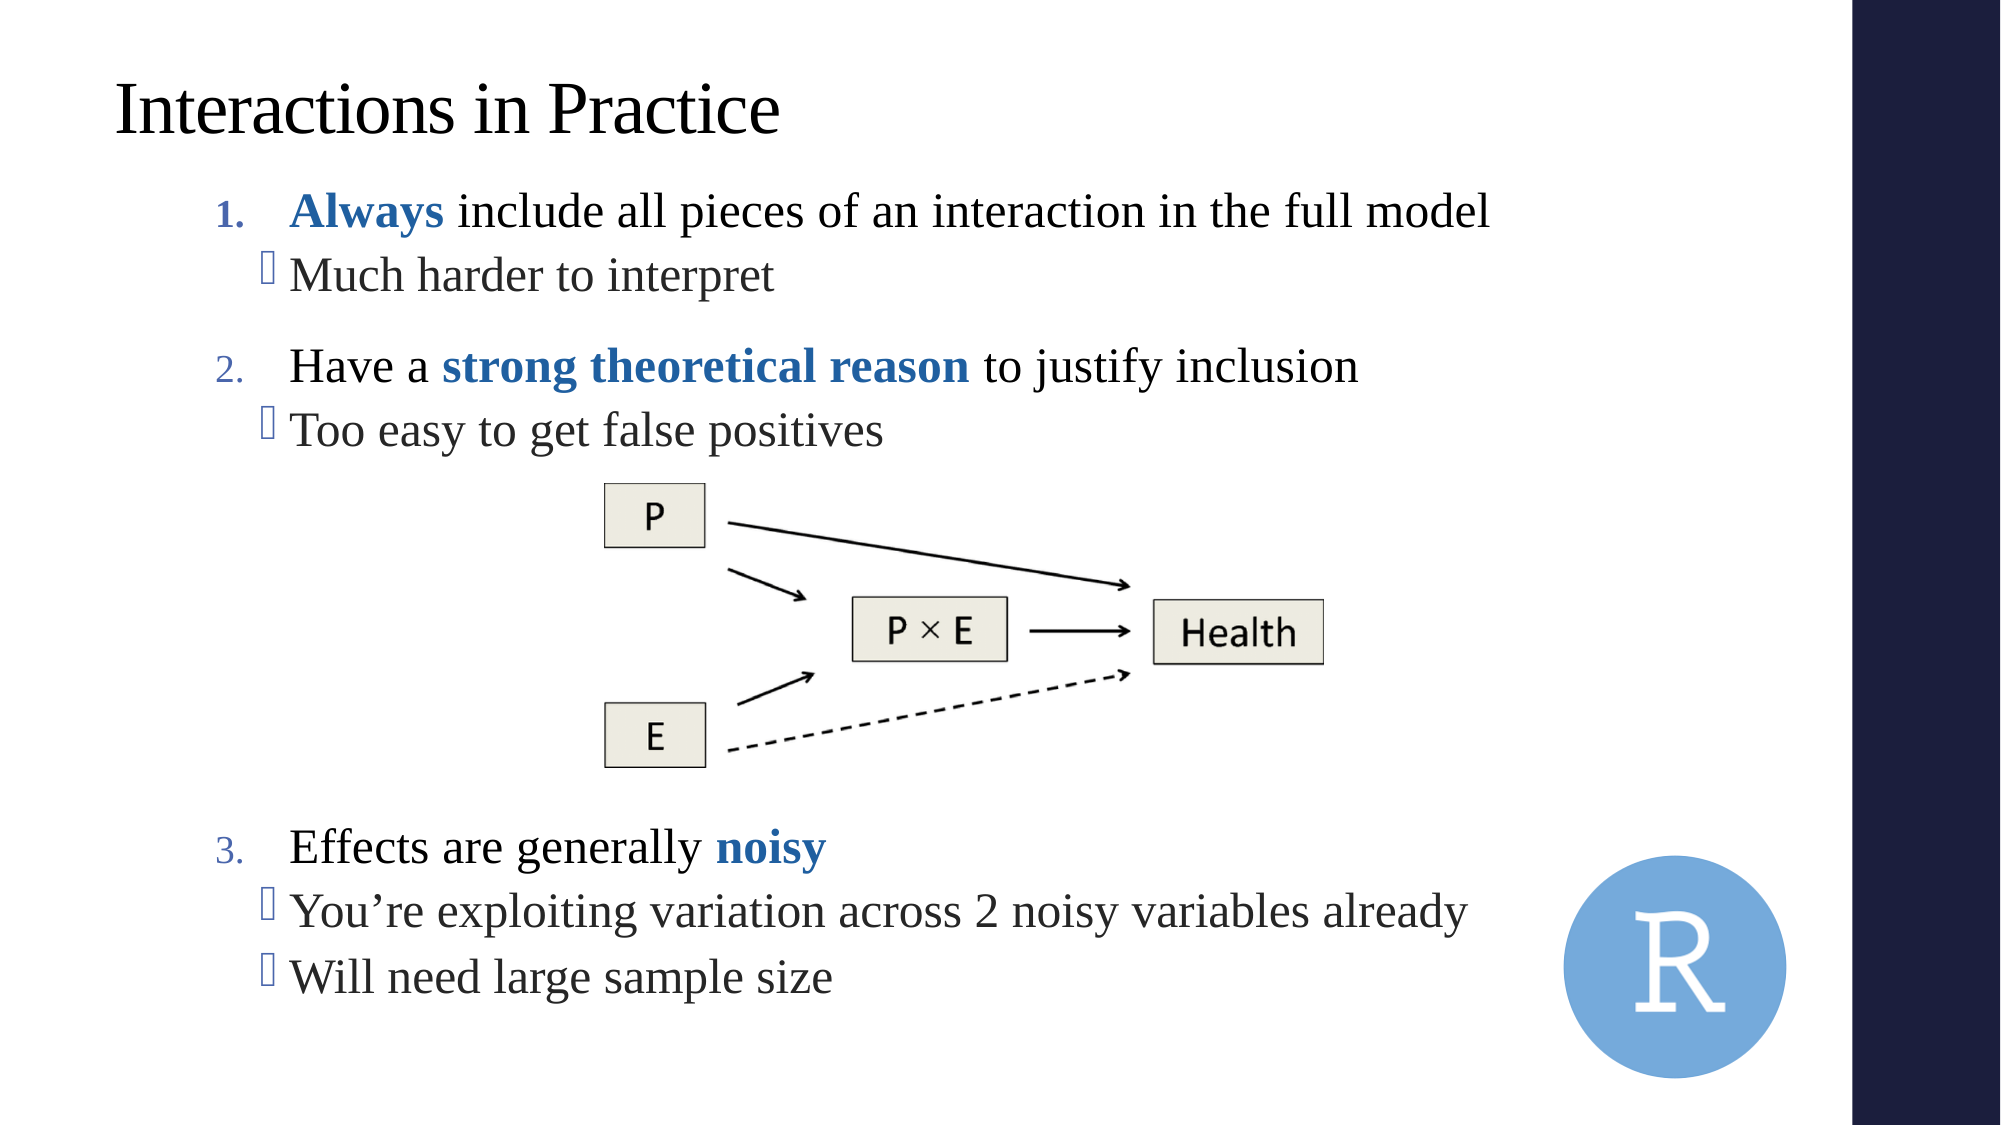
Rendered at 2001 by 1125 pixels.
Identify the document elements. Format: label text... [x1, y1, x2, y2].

title Interactions in Practice [99, 55, 1813, 158]
picture [1562, 854, 1789, 1080]
list Always include all pieces of an interaction in the full model Much harder to interpret Have a strong theoretical reason to justify inclusion Too easy to get false positives Effects are generally noisy You’re exploiting variation across 2 noisy variables already Will need large sample size [200, 174, 1813, 1019]
picture [599, 474, 1329, 776]
